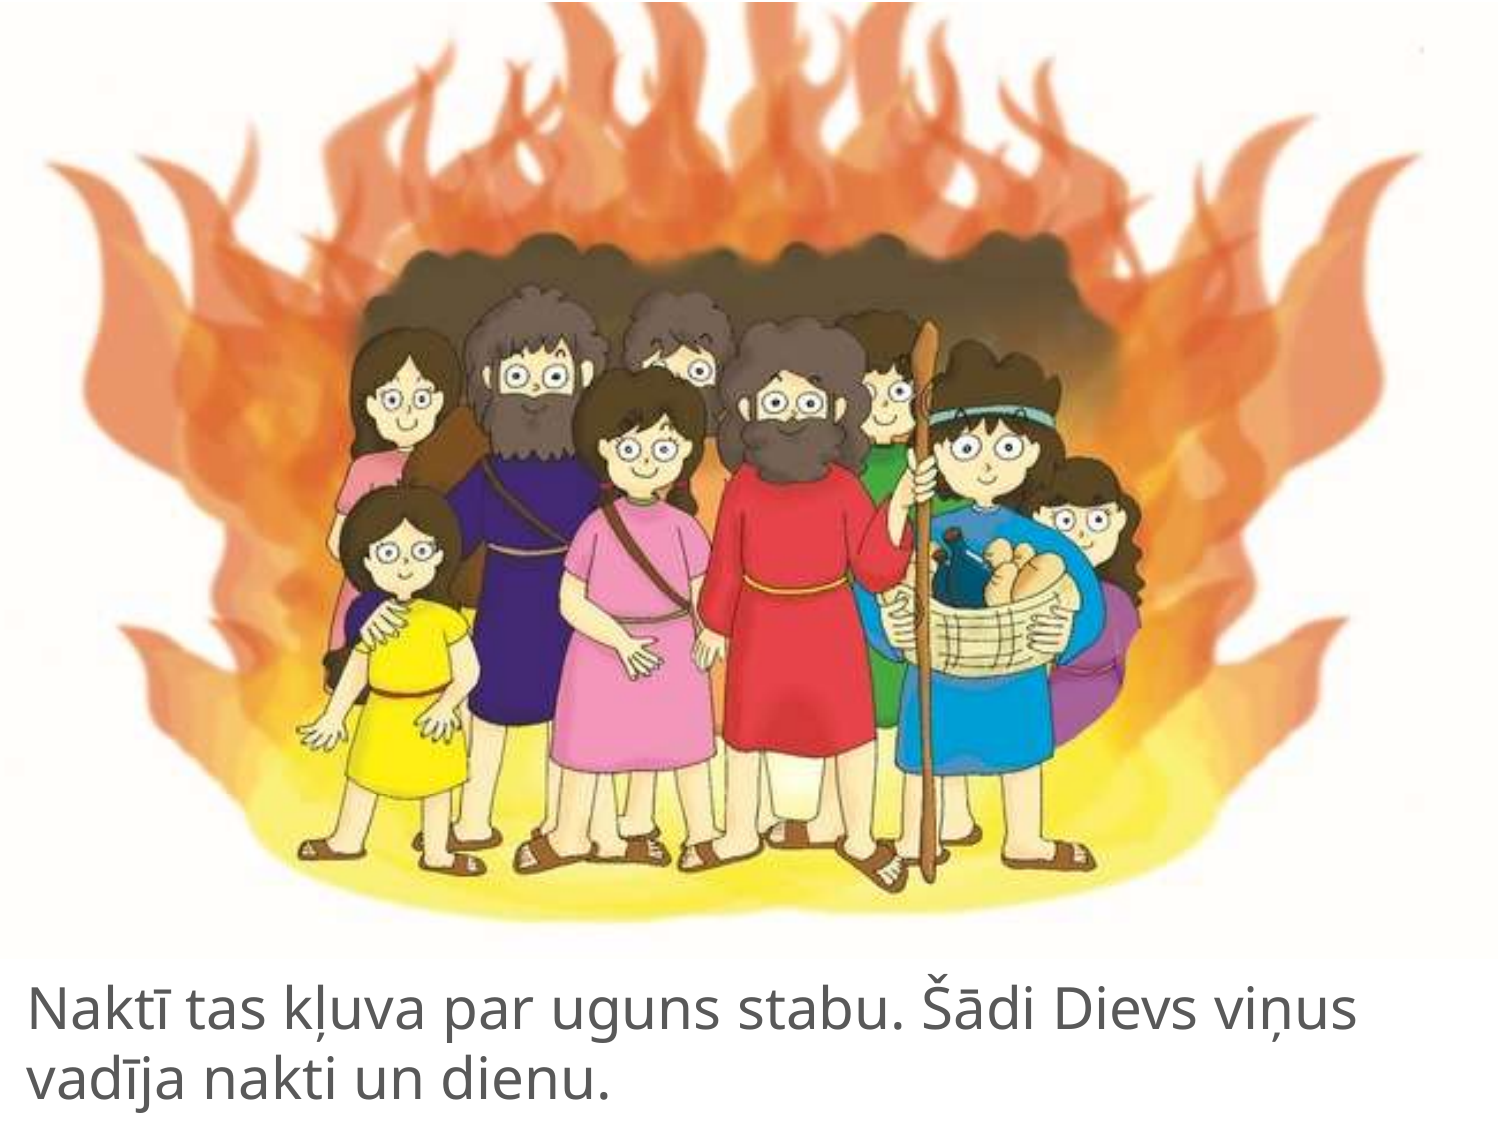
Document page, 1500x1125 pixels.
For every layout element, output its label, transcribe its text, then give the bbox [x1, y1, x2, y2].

picture [0, 2, 1498, 959]
text_box Naktī tas kļuva par uguns stabu. Šādi Dievs viņus vadīja nakti un dienu. [11, 964, 1498, 1119]
